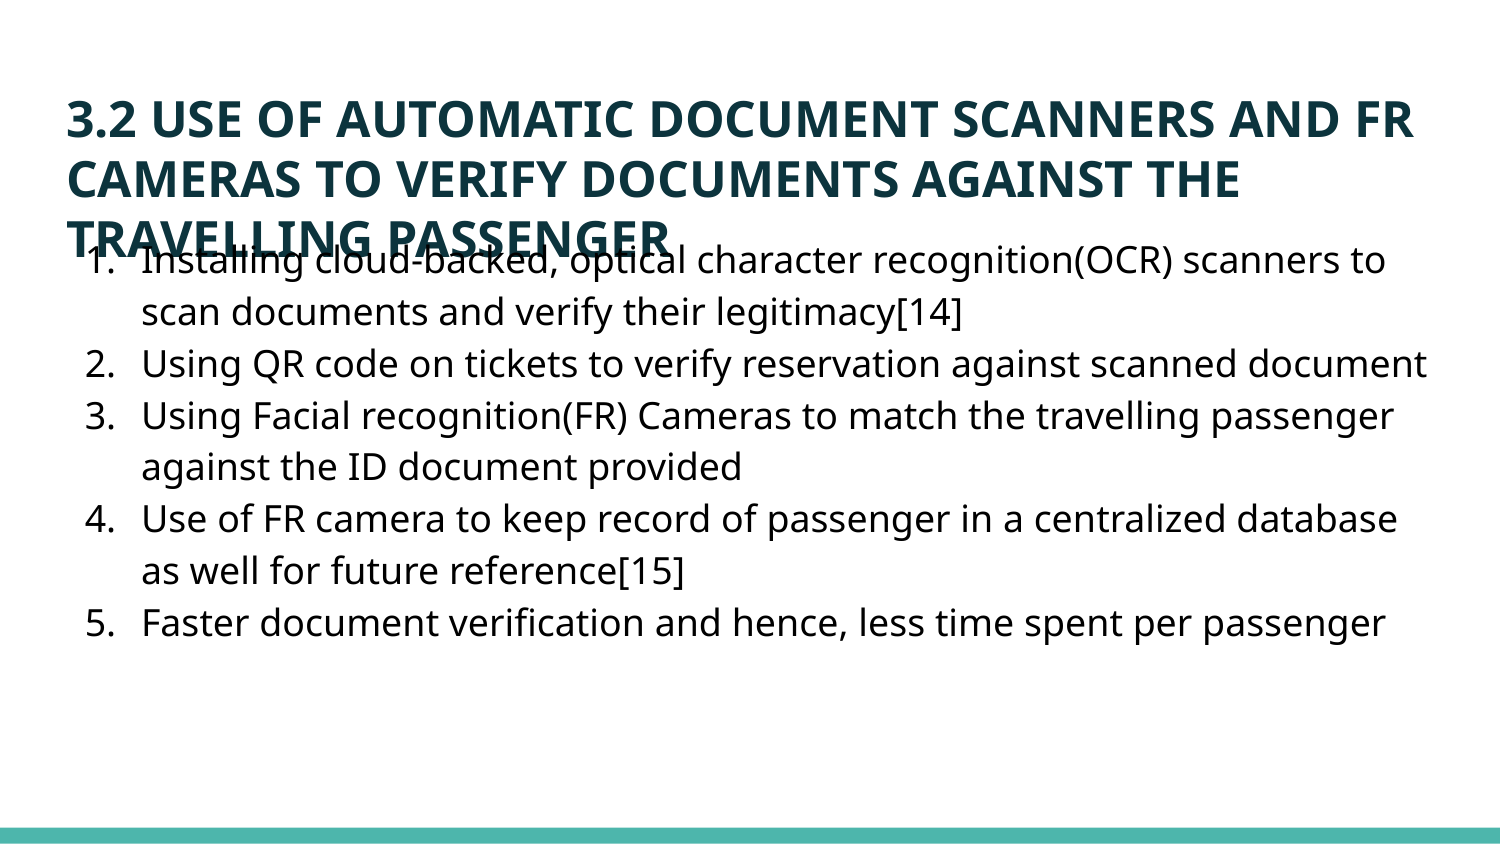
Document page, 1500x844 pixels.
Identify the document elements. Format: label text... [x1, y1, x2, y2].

title 3.2 USE OF AUTOMATIC DOCUMENT SCANNERS AND FR CAMERAS TO VERIFY DOCUMENTS AGAINST THE TRAVELLING PASSENGER [51, 72, 1449, 189]
list Installing cloud-backed, optical character recognition(OCR) scanners to scan documents and verify their legitimacy[14] Using QR code on tickets to verify reservation against scanned document Using Facial recognition(FR) Cameras to match the travelling passenger against the ID document provided Use of FR camera to keep record of passenger in a centralized database as well for future reference[15] Faster document verification and hence, less time spent per passenger [51, 214, 1449, 757]
